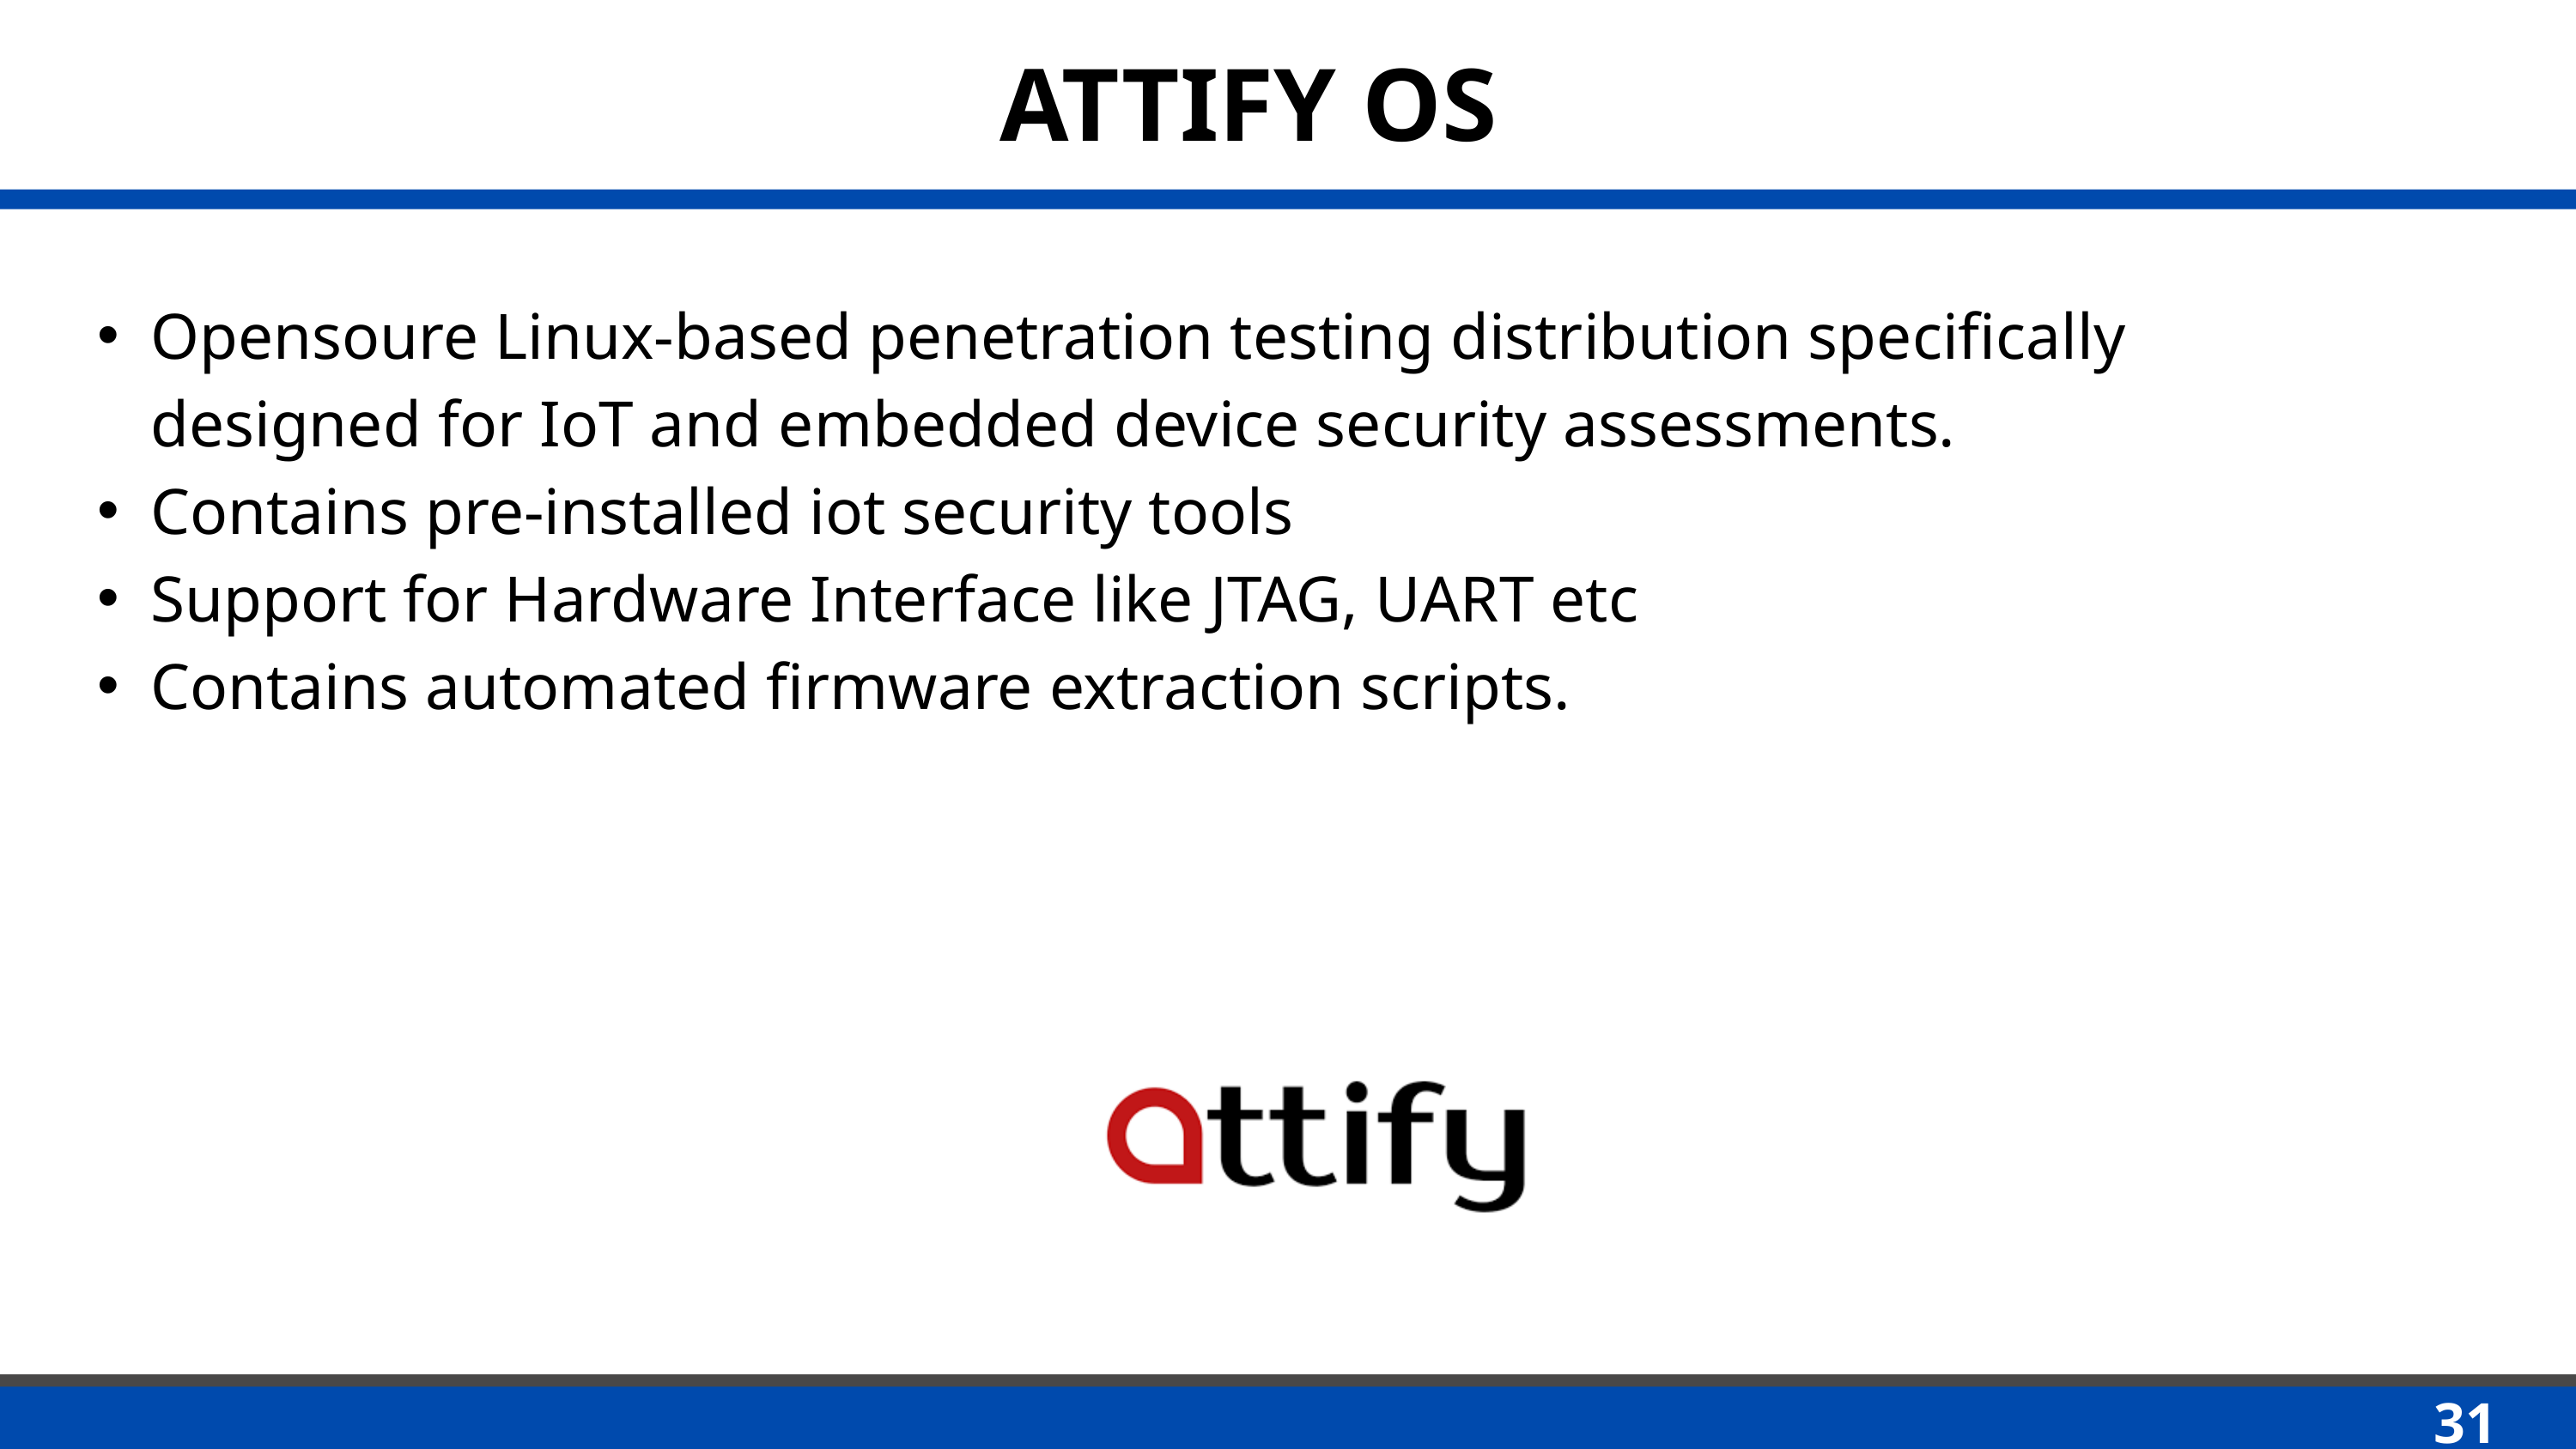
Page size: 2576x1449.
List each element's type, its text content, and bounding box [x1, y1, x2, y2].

text_box Opensoure Linux-based penetration testing distribution specifically designed for IoT and embedded device security assessments. Contains pre-installed iot security tools Support for Hardware Interface like JTAG, UART etc Contains automated firmware extraction scripts. [44, 283, 2375, 897]
text_box ATTIFY OS [225, 21, 2272, 161]
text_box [0, 1379, 2576, 1449]
text_box [957, 1076, 1619, 1229]
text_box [0, 189, 2576, 209]
